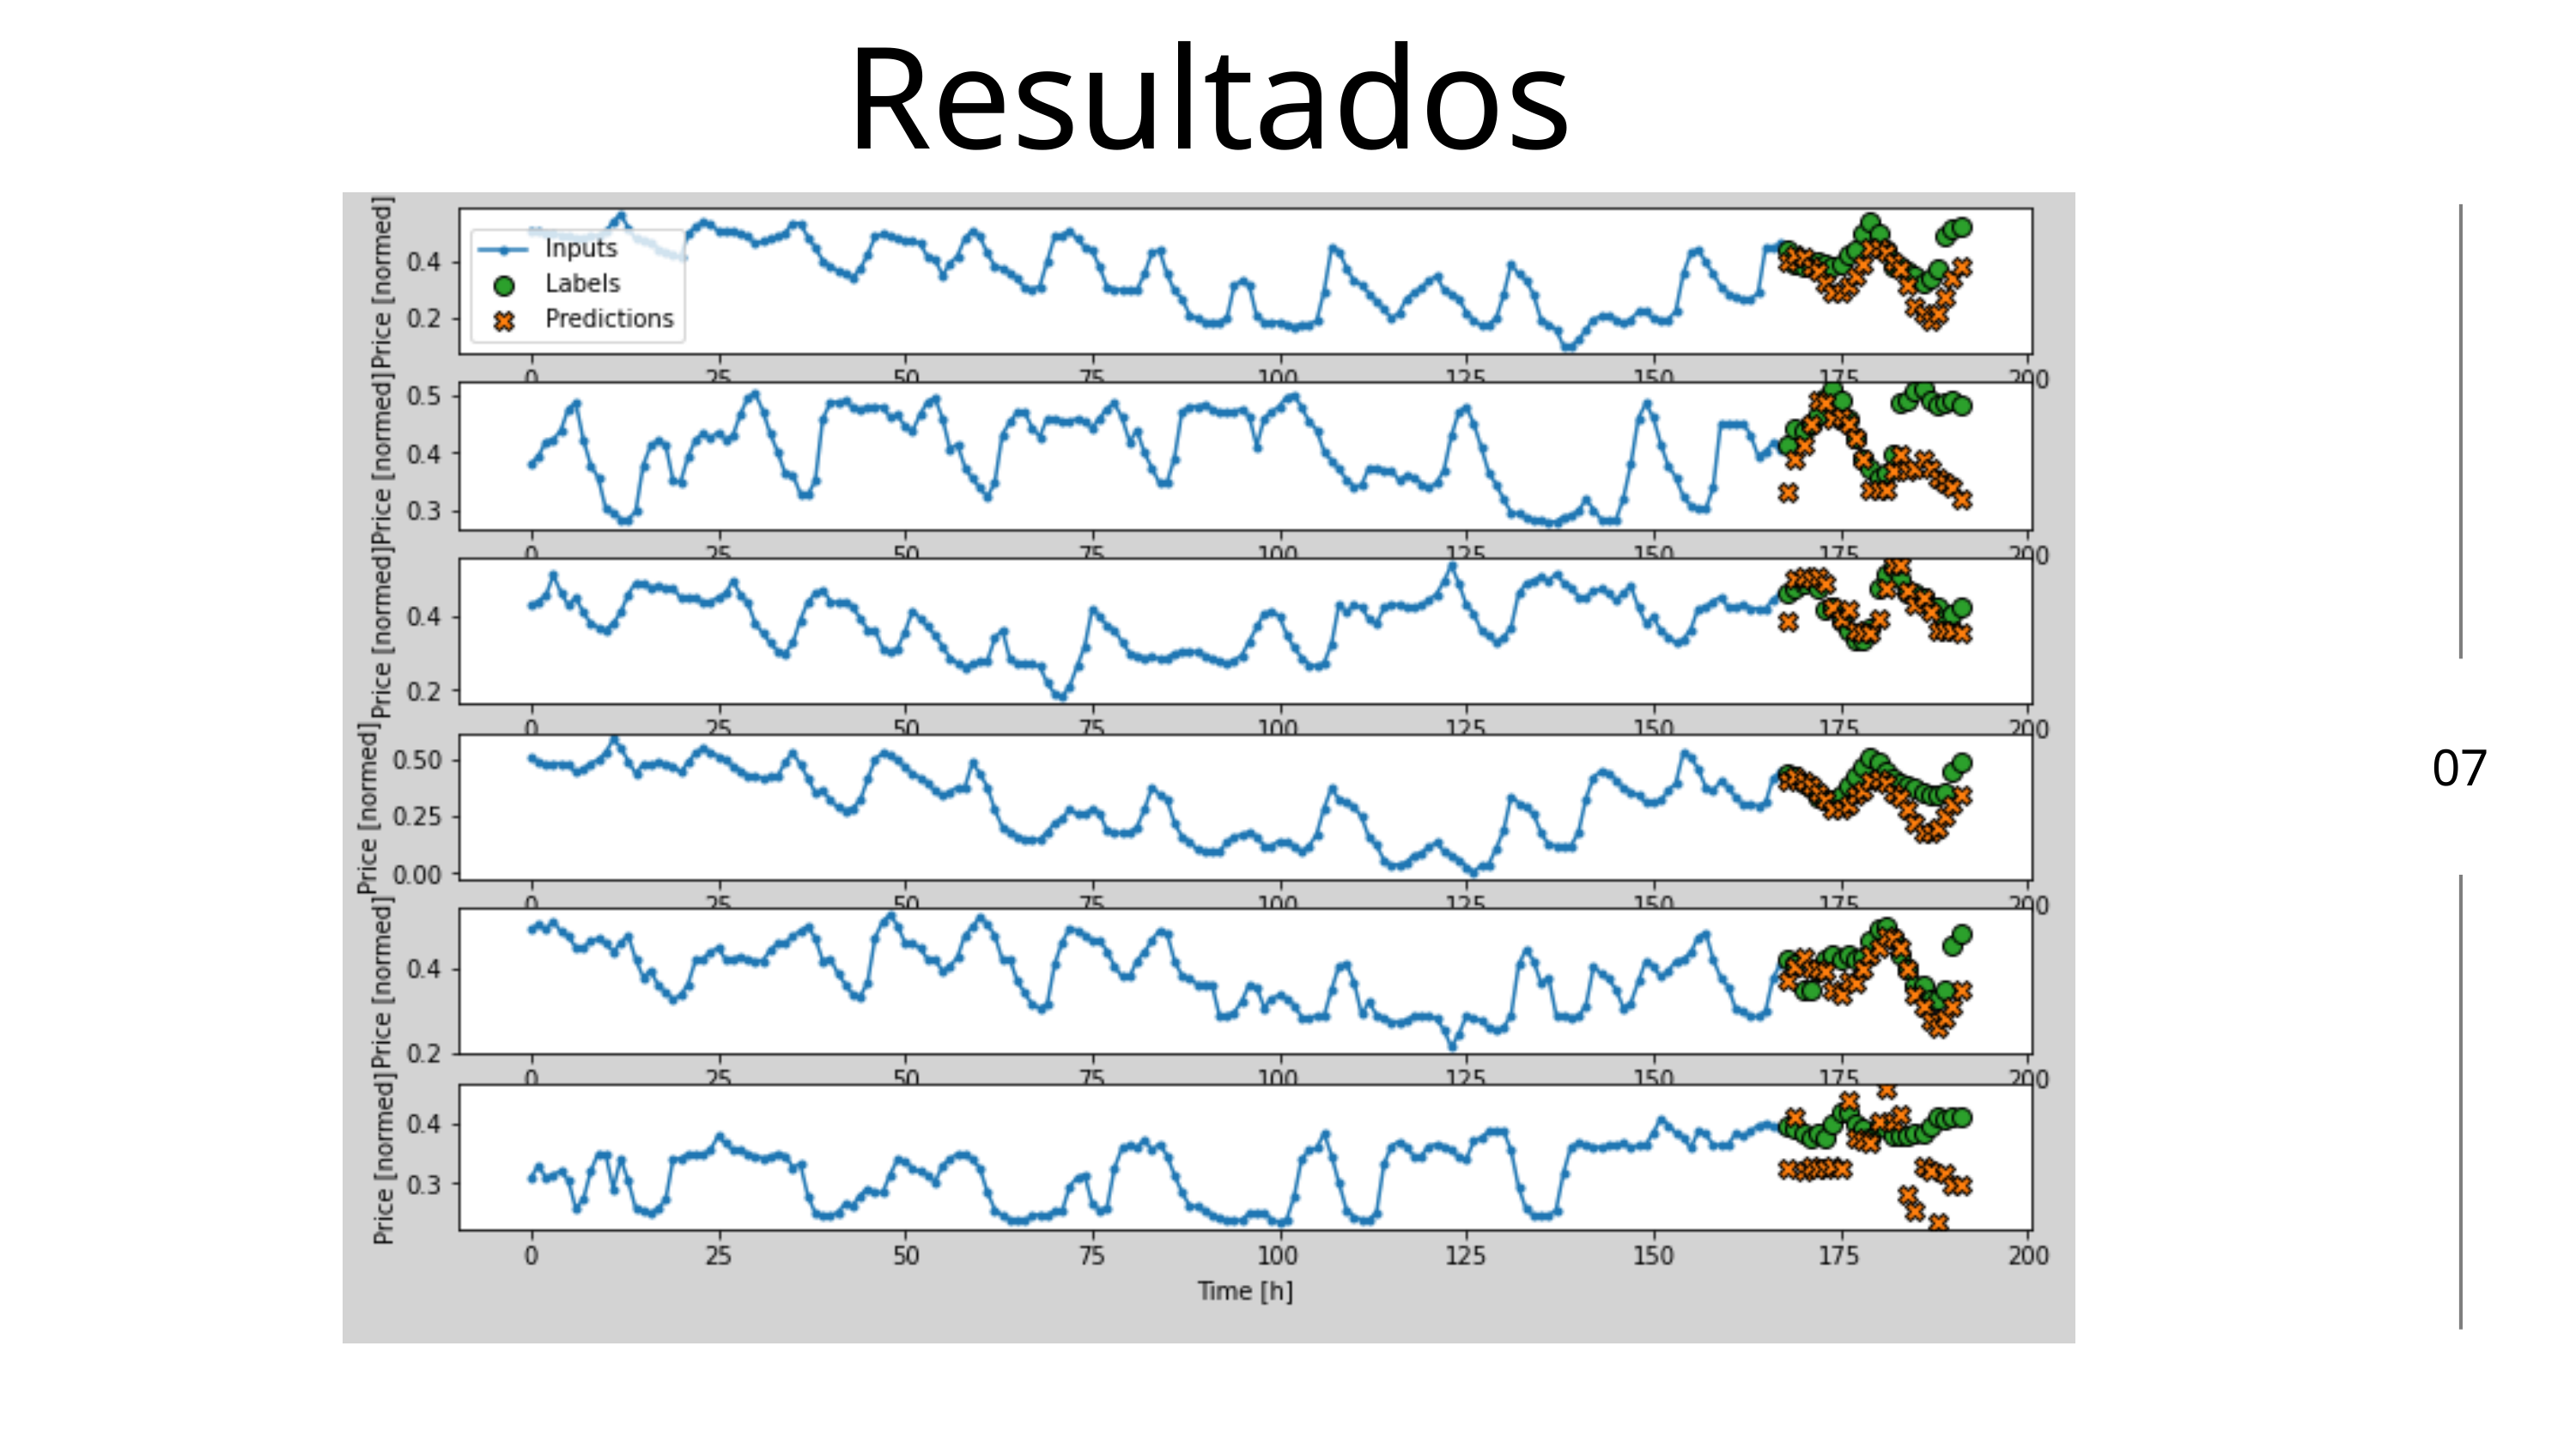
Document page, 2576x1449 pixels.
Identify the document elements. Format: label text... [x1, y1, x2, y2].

text_box Resultados [144, 0, 2274, 178]
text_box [342, 178, 2076, 1343]
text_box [2358, 203, 2563, 1330]
